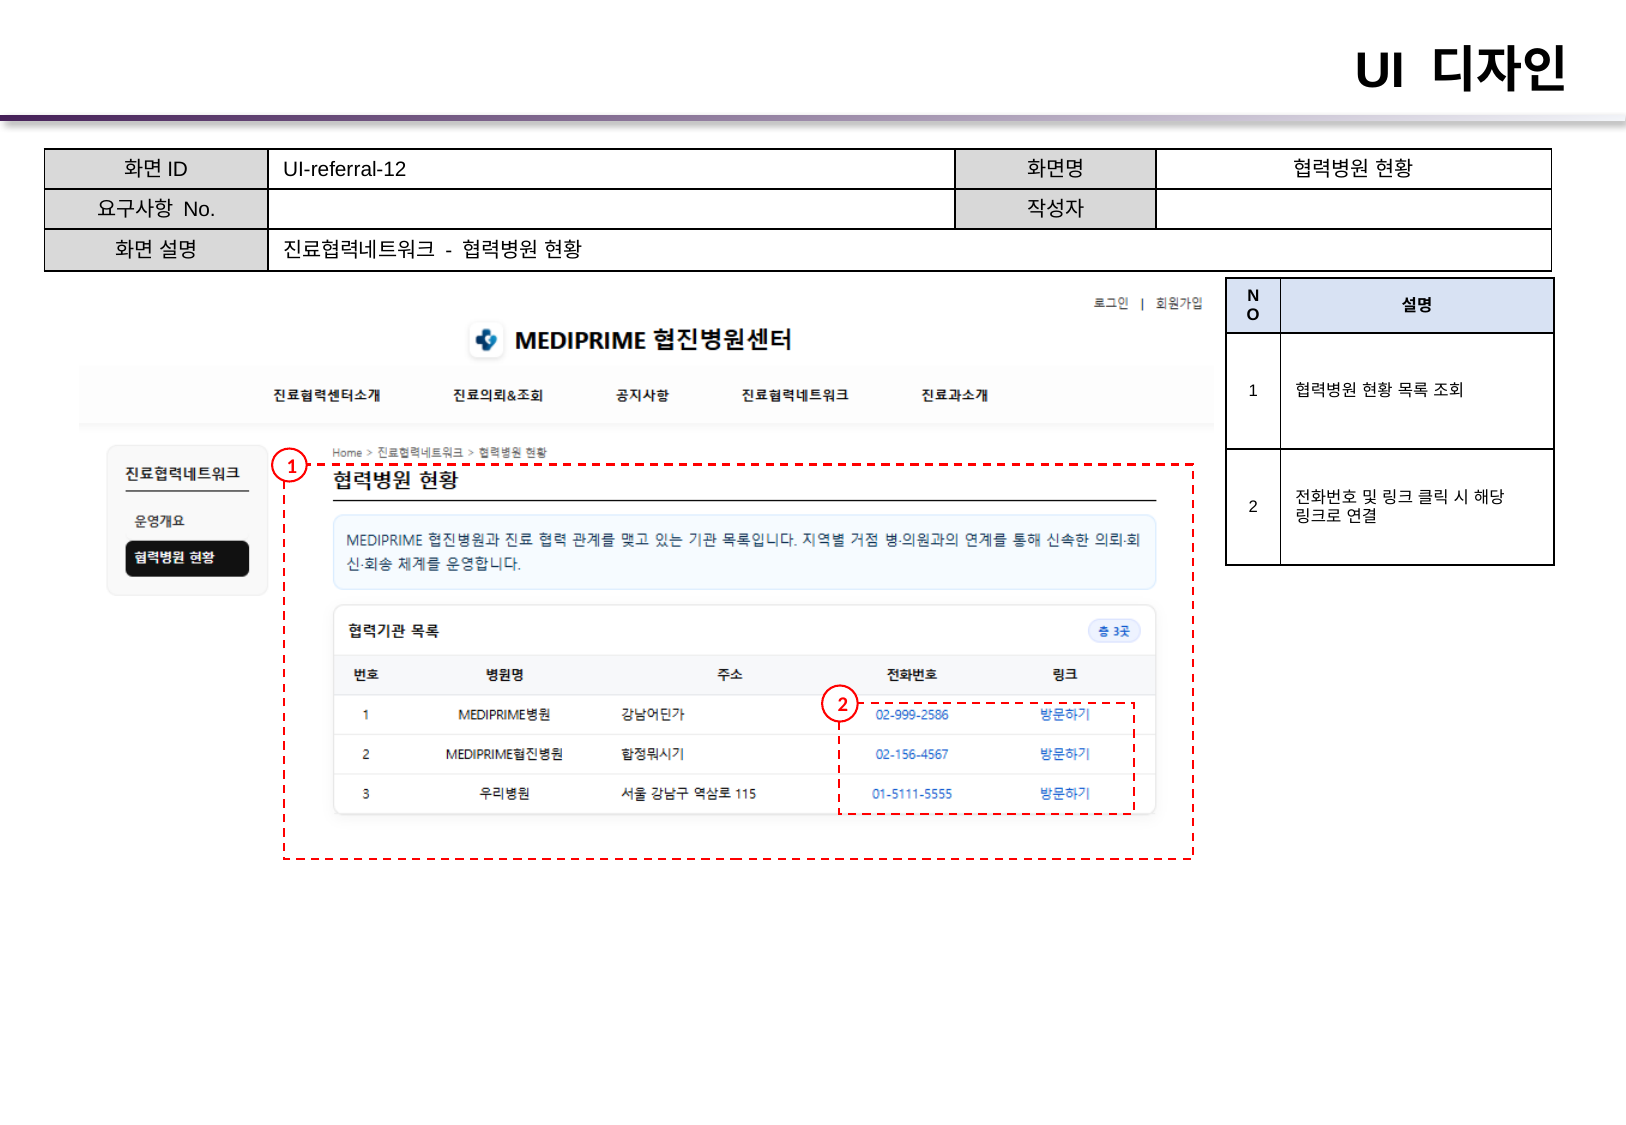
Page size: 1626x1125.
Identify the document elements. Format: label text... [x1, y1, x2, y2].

table_header 설명 [1281, 279, 1553, 332]
table_cell 진료협력네트워크 - 협력병원 현황 [269, 230, 1551, 270]
table_header 화면ID [45, 150, 267, 188]
table_cell 작성자 [956, 190, 1155, 228]
picture [79, 289, 1214, 861]
table_cell 1 [1227, 334, 1280, 448]
table_header NO [1227, 279, 1280, 332]
table_cell 화면 설명 [45, 230, 267, 270]
table_cell 요구사항 No. [45, 190, 267, 228]
table_cell 2 [1227, 450, 1280, 564]
table_cell 협력병원 현황 목록 조회 [1281, 334, 1553, 448]
table_cell [269, 190, 954, 228]
table_cell [1157, 190, 1551, 228]
table_cell 전화번호 및 링크 클릭 시 해당 링크로 연결 [1281, 450, 1553, 564]
table_header UI-referral-12 [269, 150, 954, 188]
table_header 협력병원 현황 [1157, 150, 1551, 188]
table_header 화면명 [956, 150, 1155, 188]
